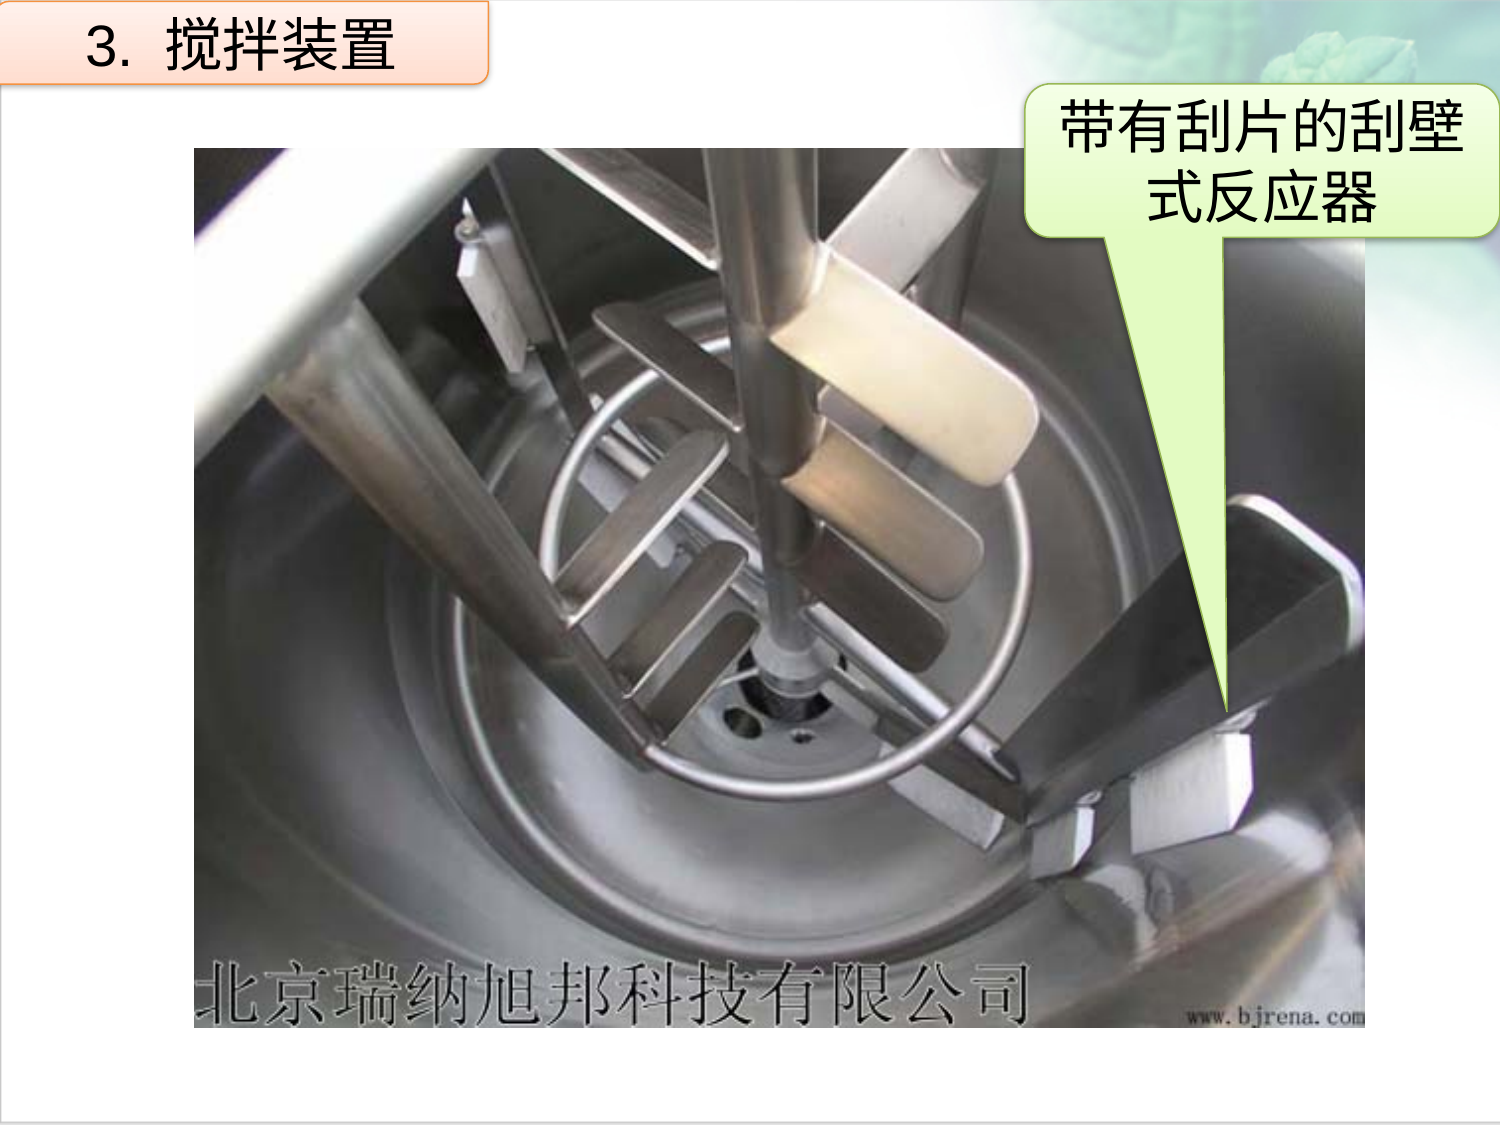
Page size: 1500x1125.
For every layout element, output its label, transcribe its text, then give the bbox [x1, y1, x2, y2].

picture [0, 0, 1500, 1125]
text_box 带有刮片的刮壁式反应器 [1024, 83, 1500, 239]
text_box 3. 搅拌装置 [0, 0, 490, 85]
